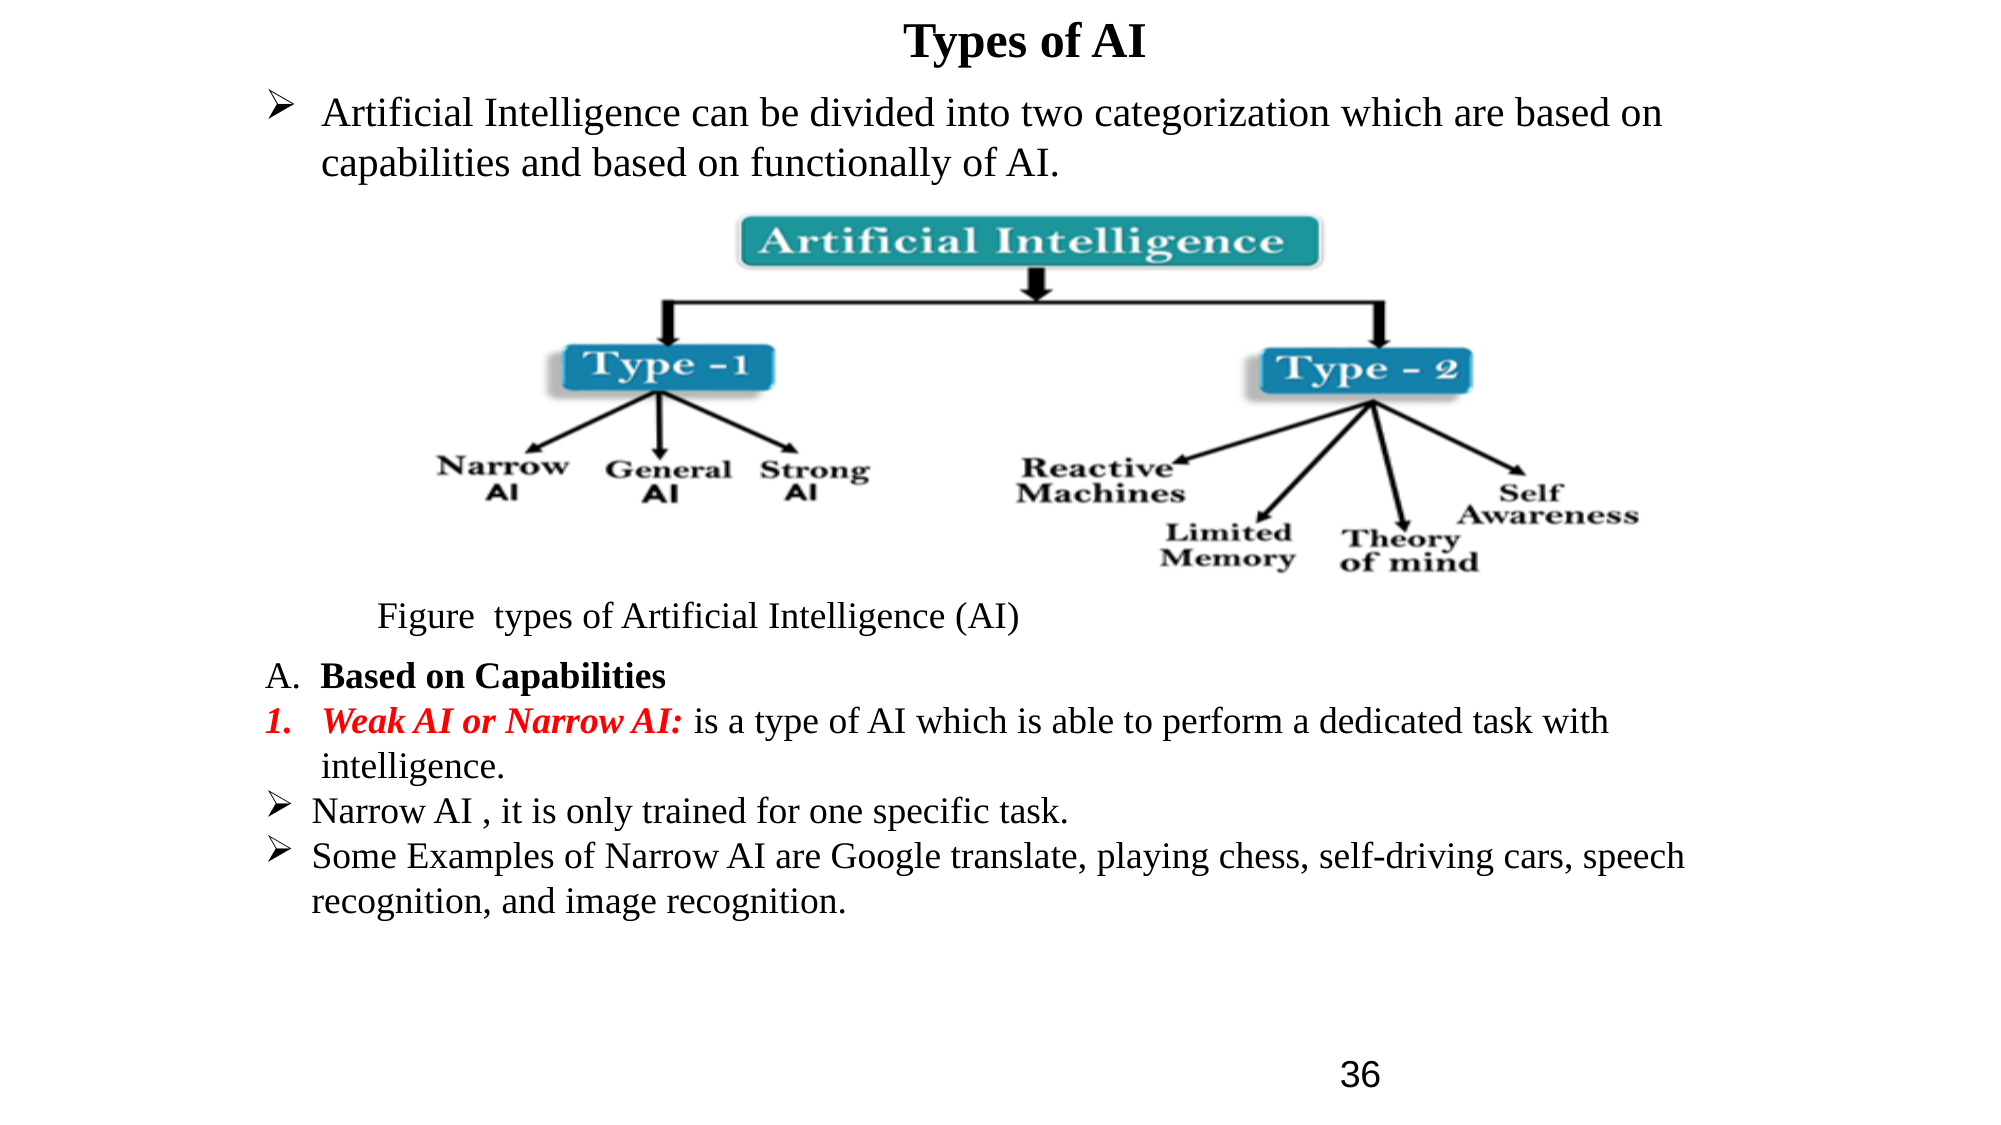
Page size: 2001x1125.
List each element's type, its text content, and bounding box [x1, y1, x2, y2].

list Types of AI Artificial Intelligence can be divided into two categorization which are based on capabilities and based on functionally of AI. [249, 0, 1750, 743]
text_box A. Based on Capabilities Weak AI or Narrow AI: is a type of AI which is able to perform a dedicated task with intelligence. Narrow AI , it is only trained for one specific task. Some Examples of Narrow AI are Google translate, playing chess, self-driving cars, speech recognition, and image recognition. [250, 643, 1751, 929]
text_box Figure types of Artificial Intelligence (AI) [362, 583, 1638, 643]
slide_number 36 [1324, 1042, 1676, 1103]
picture [399, 195, 1676, 584]
